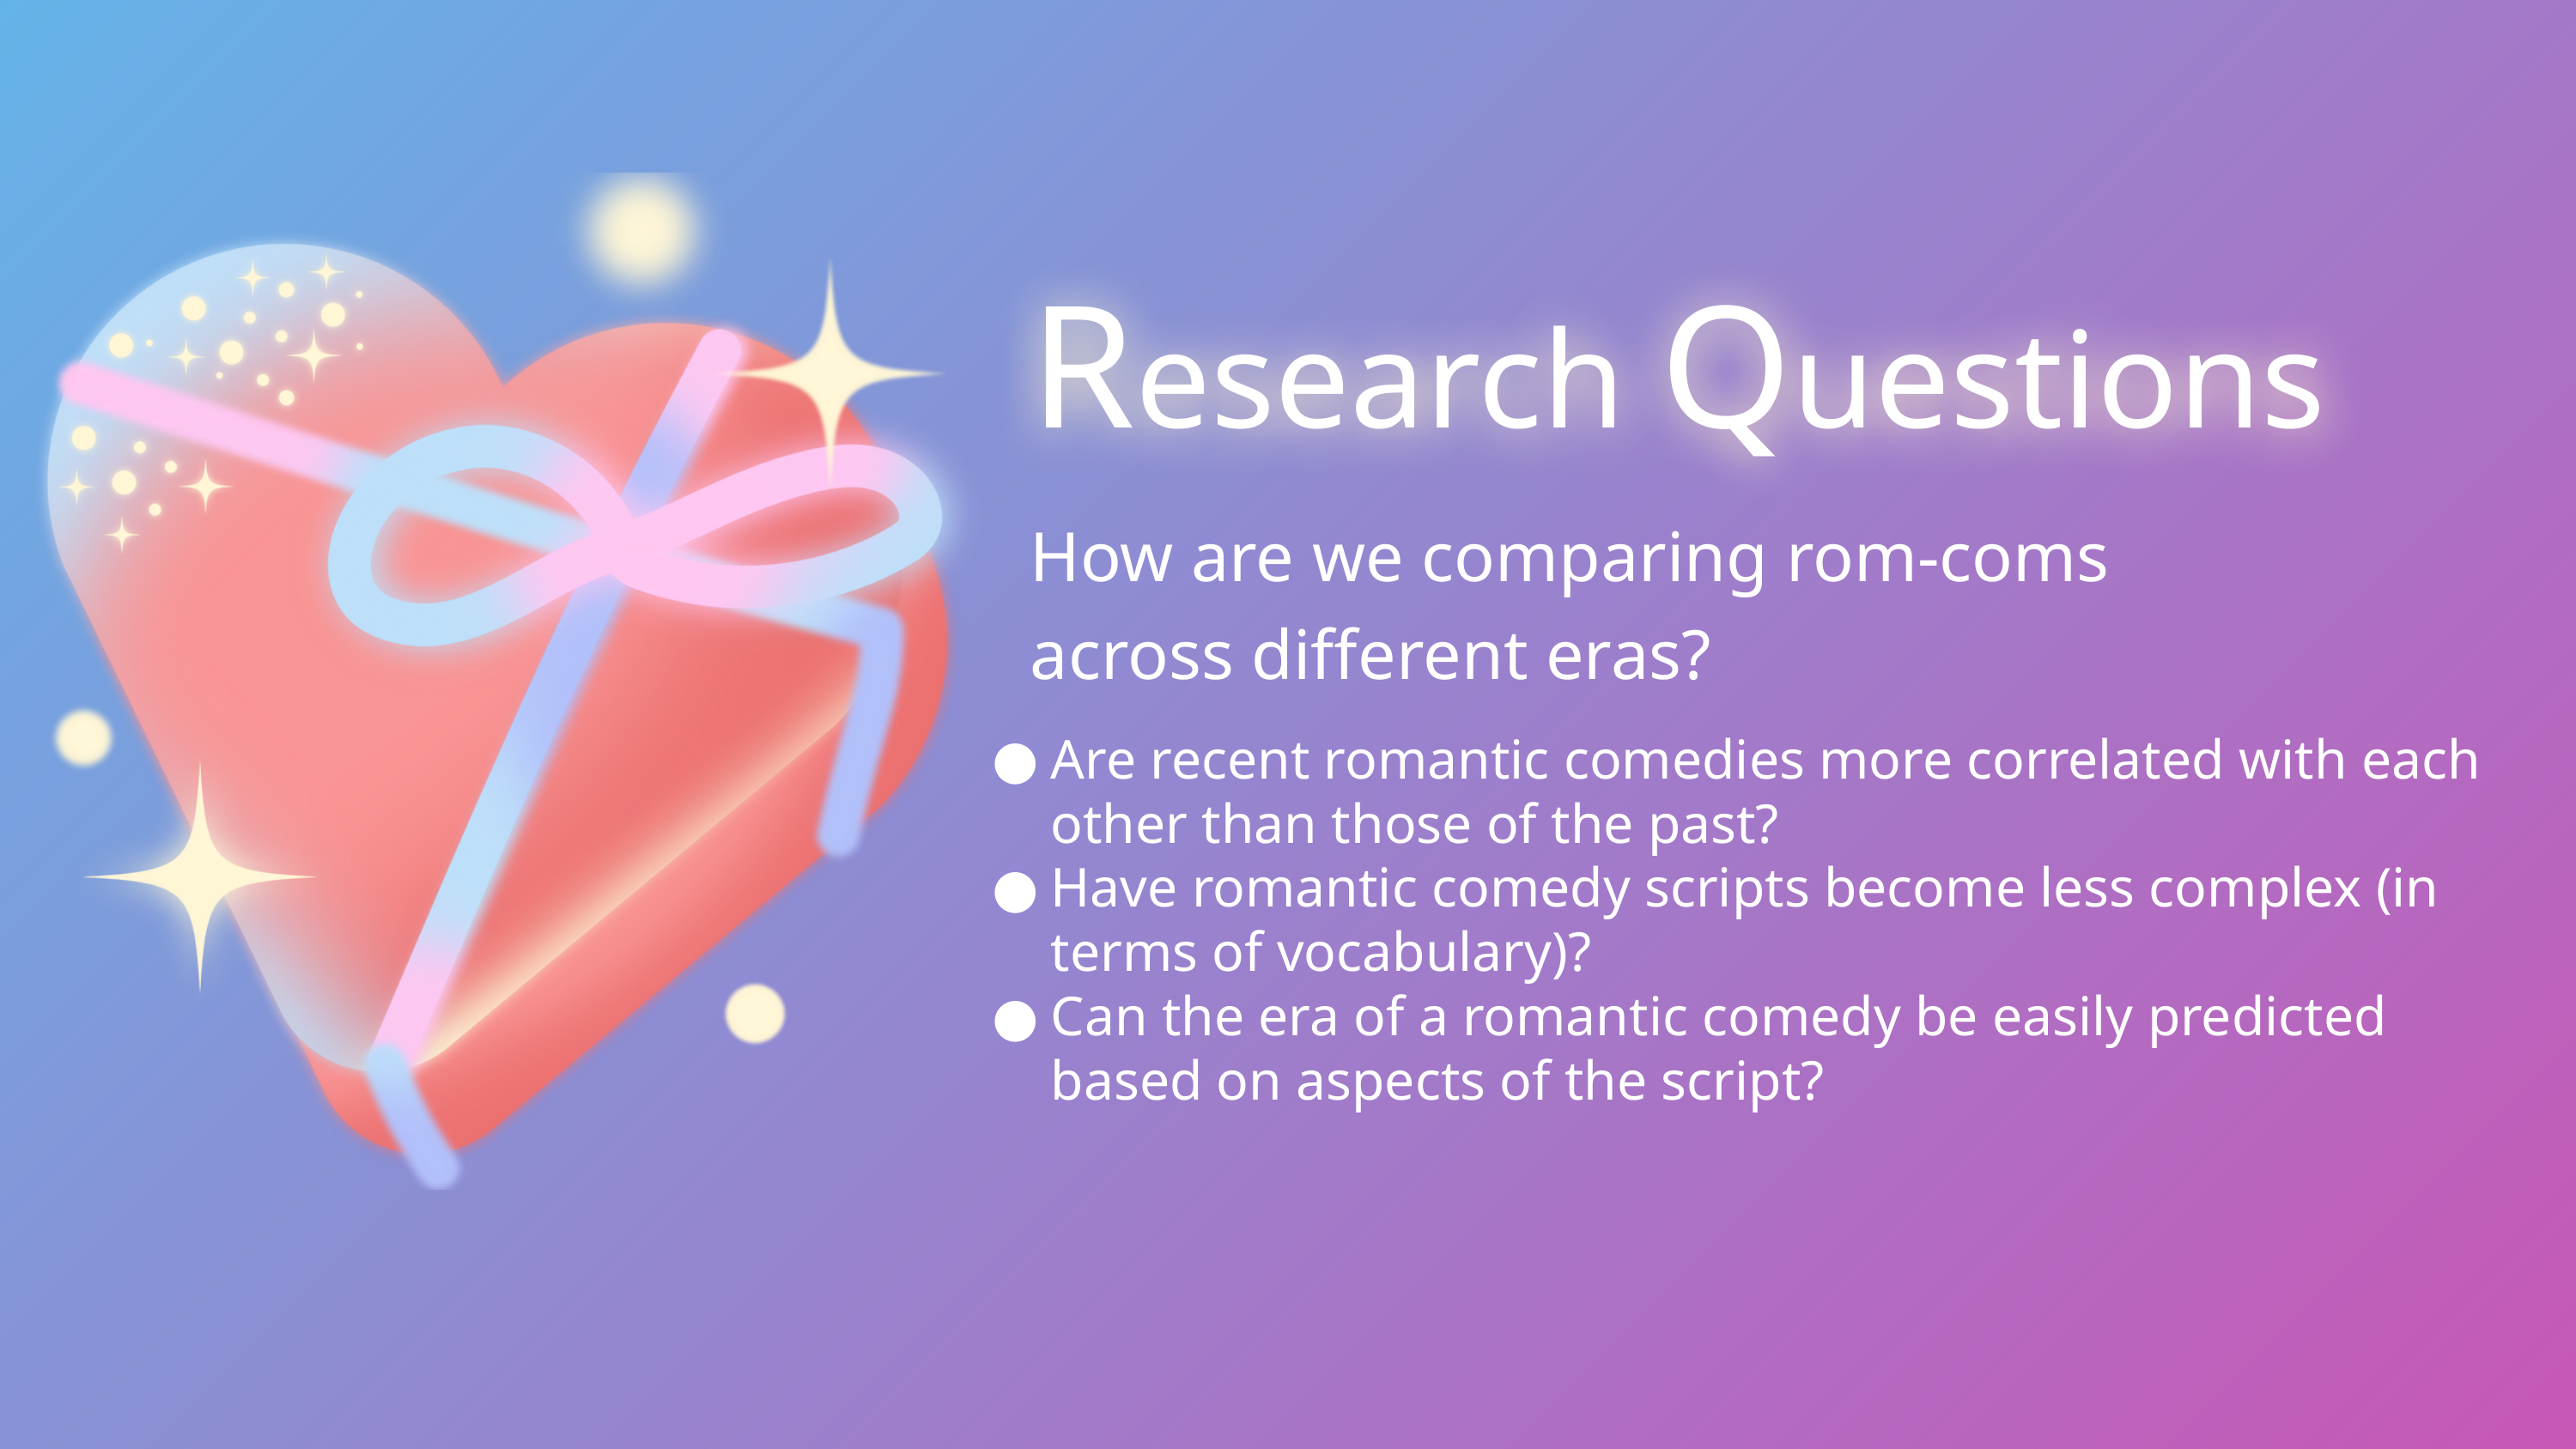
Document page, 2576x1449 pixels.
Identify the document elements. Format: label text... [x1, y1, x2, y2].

text_box Research Questions [1030, 258, 2535, 462]
text_box How are we comparing rom-coms across different eras? [1030, 497, 2115, 694]
text_box Are recent romantic comedies more correlated with each other than those of the past? Have romantic comedy scripts become less complex (in terms of vocabulary)? Can the era of a romantic comedy be easily predicted based on aspects of the script? [986, 724, 2507, 1112]
text_box [30, 173, 987, 1190]
